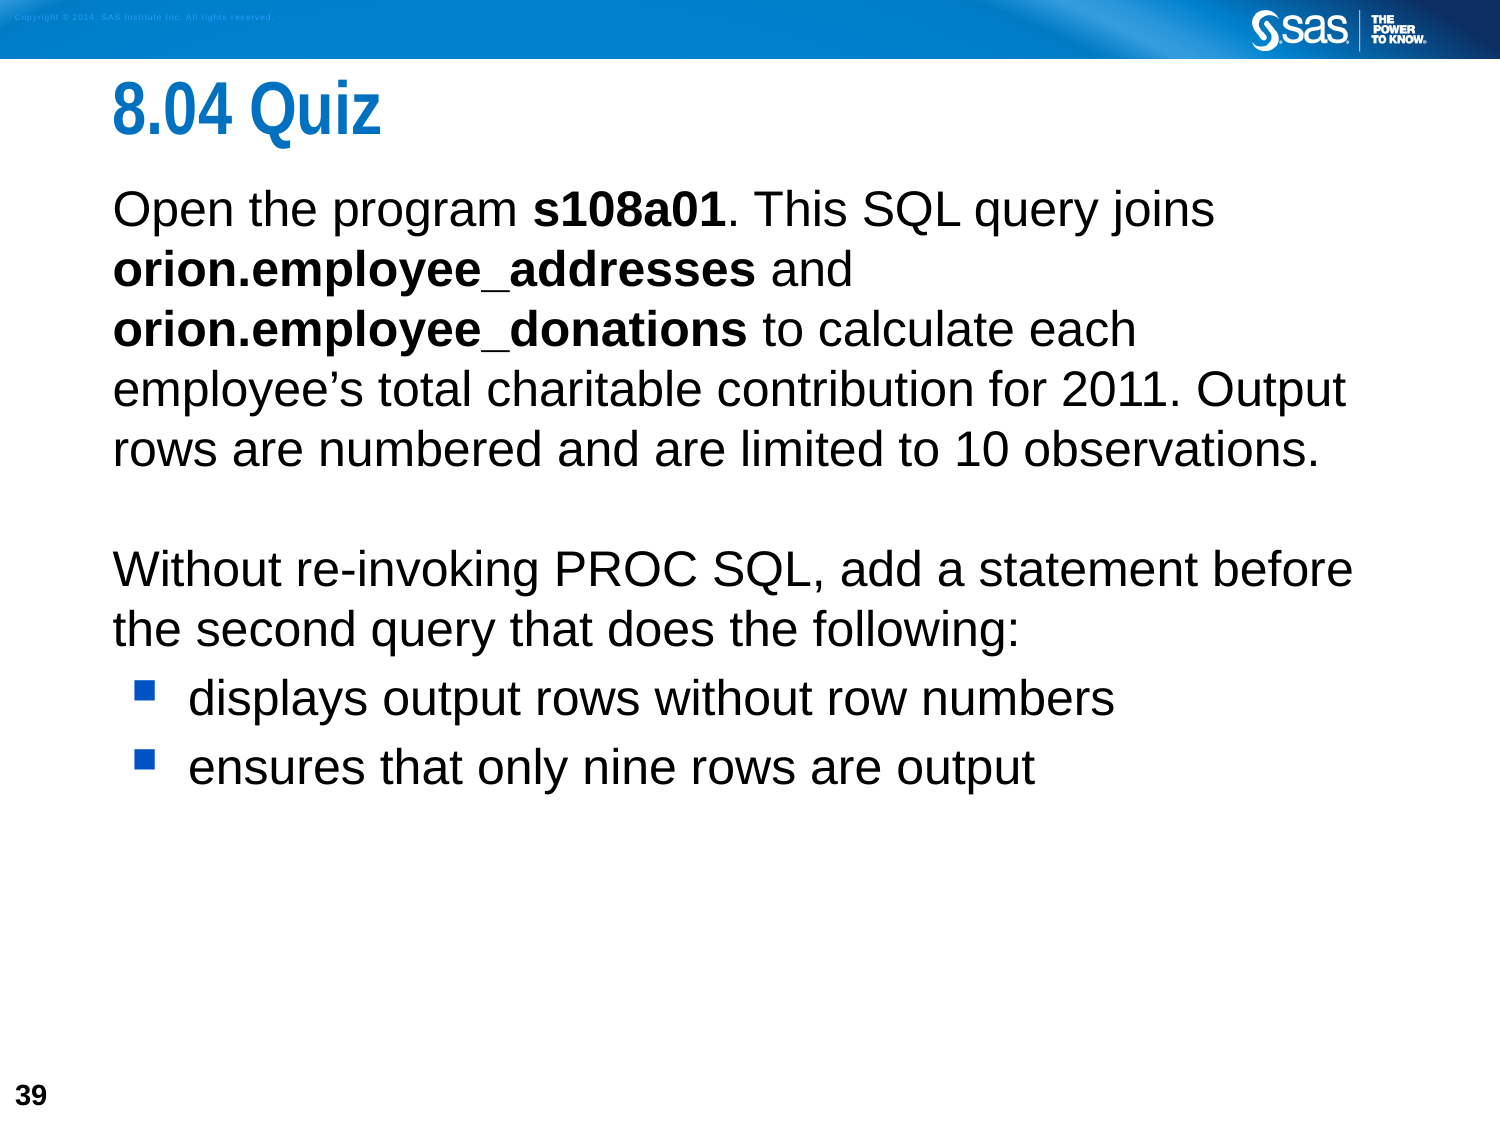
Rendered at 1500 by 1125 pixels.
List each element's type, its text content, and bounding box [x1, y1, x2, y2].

picture [0, 0, 1500, 59]
title 8.04 Quiz [112, 75, 1500, 187]
list Open the program s108a01. This SQL query joins orion.employee_addresses and orion.employee_donations to calculate each employee’s total charitable contribution for 2011. Output rows are numbered and are limited to 10 observations. Without re-invoking PROC SQL, add a statement before the second query that does the following: displays output rows without row numbers ensures that only nine rows are output [112, 176, 1400, 876]
